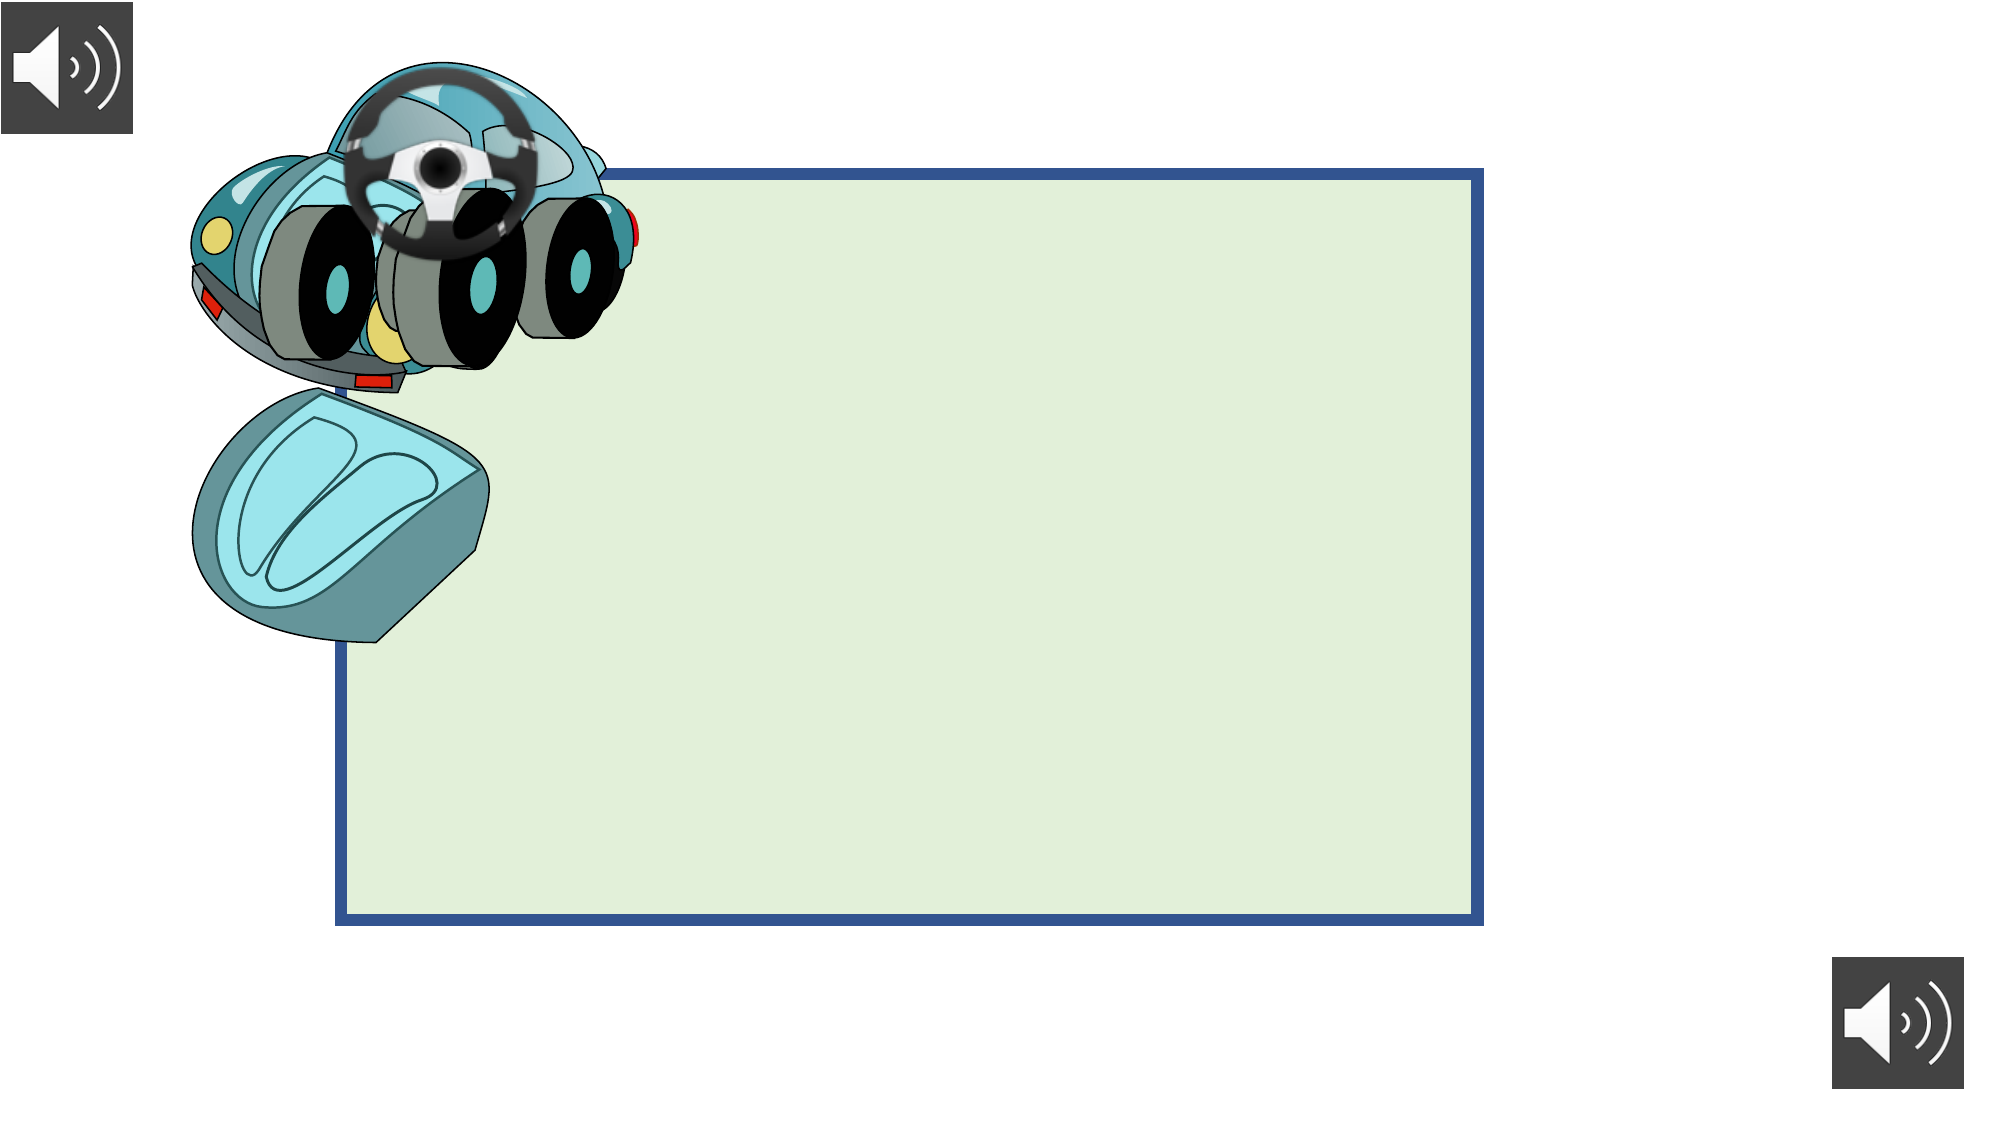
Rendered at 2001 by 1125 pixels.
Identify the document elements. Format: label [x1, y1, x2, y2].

text_box [234, 152, 339, 263]
text_box [192, 387, 490, 643]
text_box [543, 101, 600, 181]
text_box [623, 205, 634, 270]
text_box [340, 173, 1479, 921]
text_box [327, 127, 339, 152]
picture [339, 63, 543, 266]
text_box [543, 135, 574, 181]
picture [1831, 956, 1965, 1090]
text_box [627, 209, 639, 247]
text_box [583, 146, 607, 178]
picture [0, 0, 134, 135]
text_box [259, 181, 623, 374]
text_box [191, 178, 234, 263]
text_box [201, 217, 233, 255]
text_box [192, 263, 407, 387]
